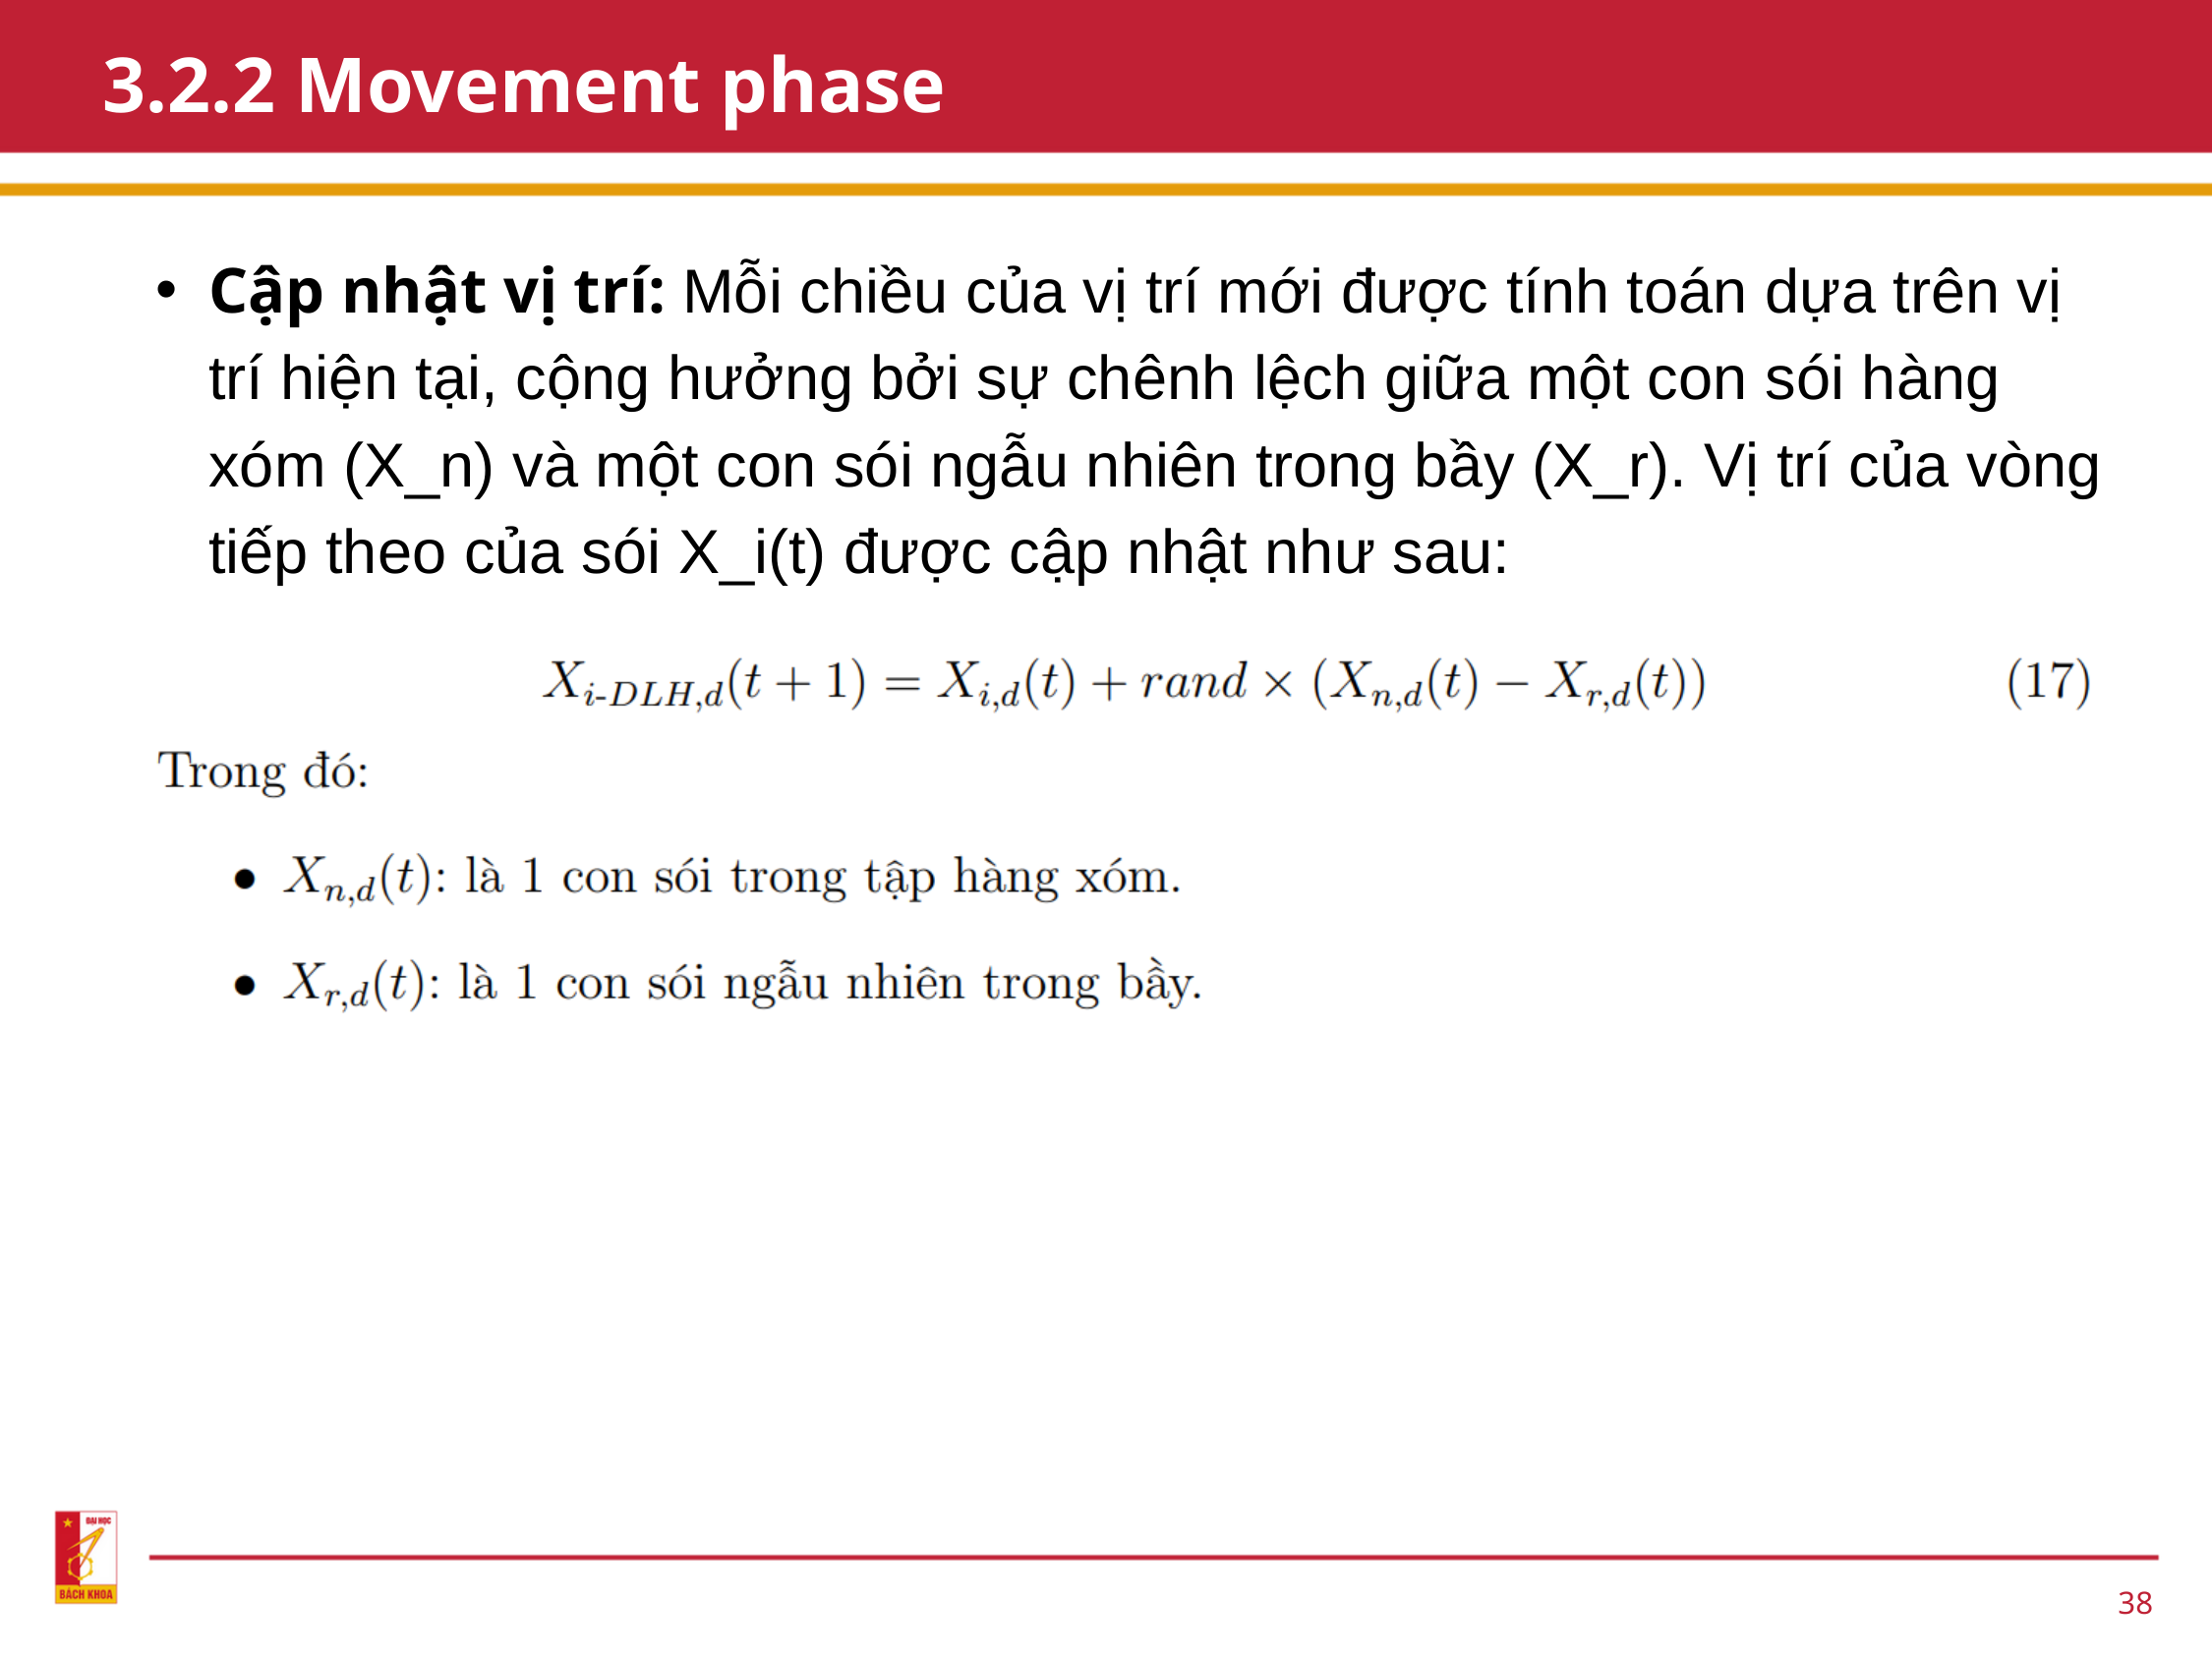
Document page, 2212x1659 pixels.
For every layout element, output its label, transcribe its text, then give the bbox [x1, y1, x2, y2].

text_box 3.2.2 Movement phase [102, 22, 2124, 128]
text_box 38 [2118, 1577, 2154, 1621]
text_box [143, 626, 2112, 1028]
text_box [0, 0, 2212, 1659]
text_box Cập nhật vị trí: Mỗi chiều của vị trí mới được tính toán dựa trên vị trí hiện tại, cộng hưởng bởi sự chênh lệch giữa một con sói hàng xóm (X_n) và một con sói ngẫu nhiên trong bầy (X_r). Vị trí của vòng tiếp theo của sói X_i(t) được cập nhật như sau: [102, 238, 2124, 587]
